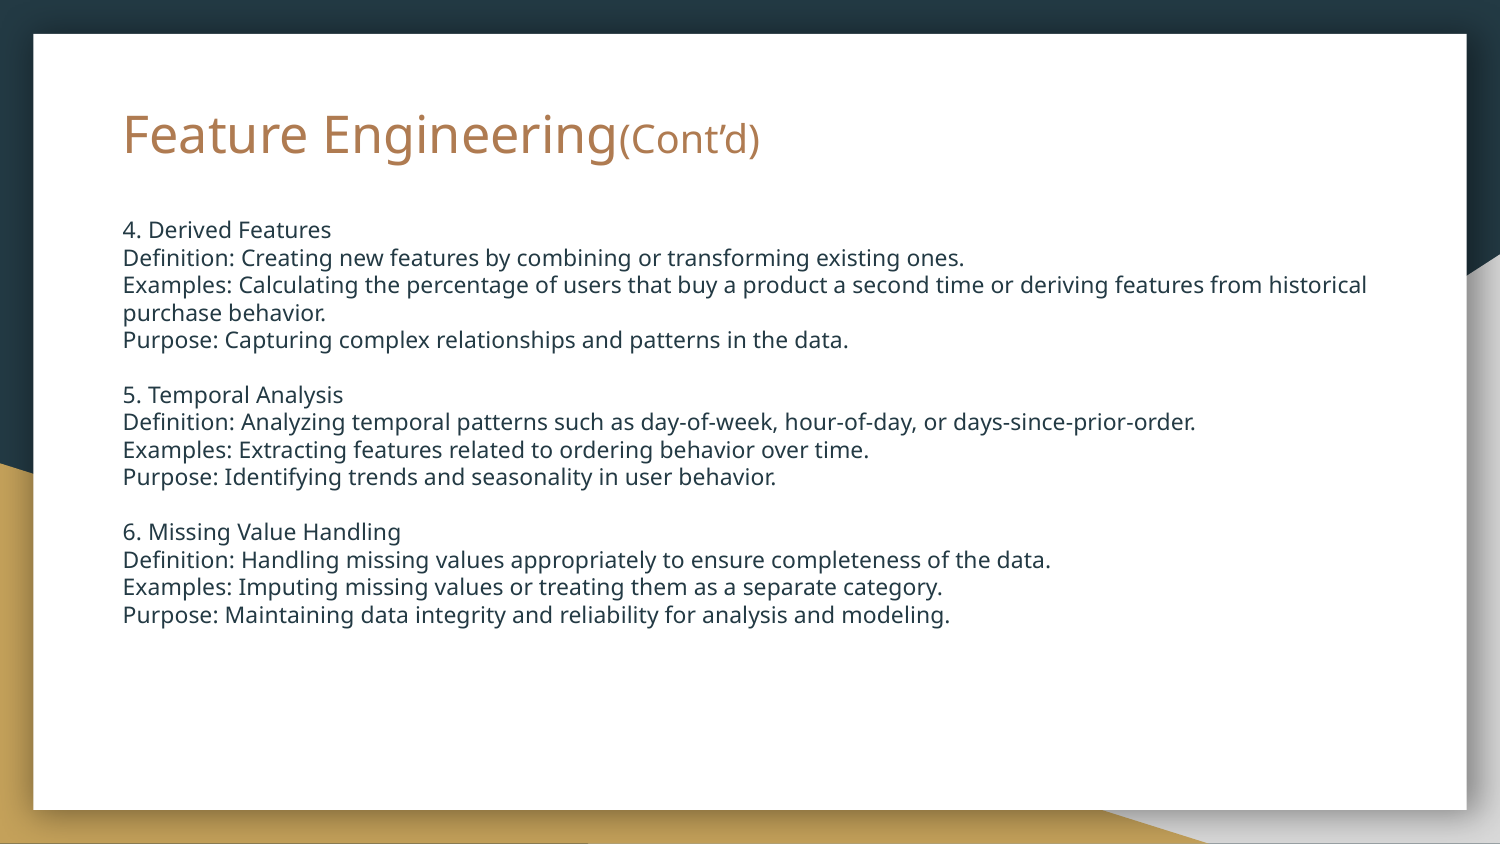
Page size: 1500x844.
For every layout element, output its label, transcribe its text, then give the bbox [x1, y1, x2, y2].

title Feature Engineering(Cont’d) [107, 86, 1339, 184]
text_box 4. Derived Features Definition: Creating new features by combining or transforming existing ones. Examples: Calculating the percentage of users that buy a product a second time or deriving features from historical purchase behavior. Purpose: Capturing complex relationships and patterns in the data. 5. Temporal Analysis Definition: Analyzing temporal patterns such as day-of-week, hour-of-day, or days-since-prior-order. Examples: Extracting features related to ordering behavior over time. Purpose: Identifying trends and seasonality in user behavior. 6. Missing Value Handling Definition: Handling missing values appropriately to ensure completeness of the data. Examples: Imputing missing values or treating them as a separate category. Purpose: Maintaining data integrity and reliability for analysis and modeling. [107, 200, 1414, 668]
